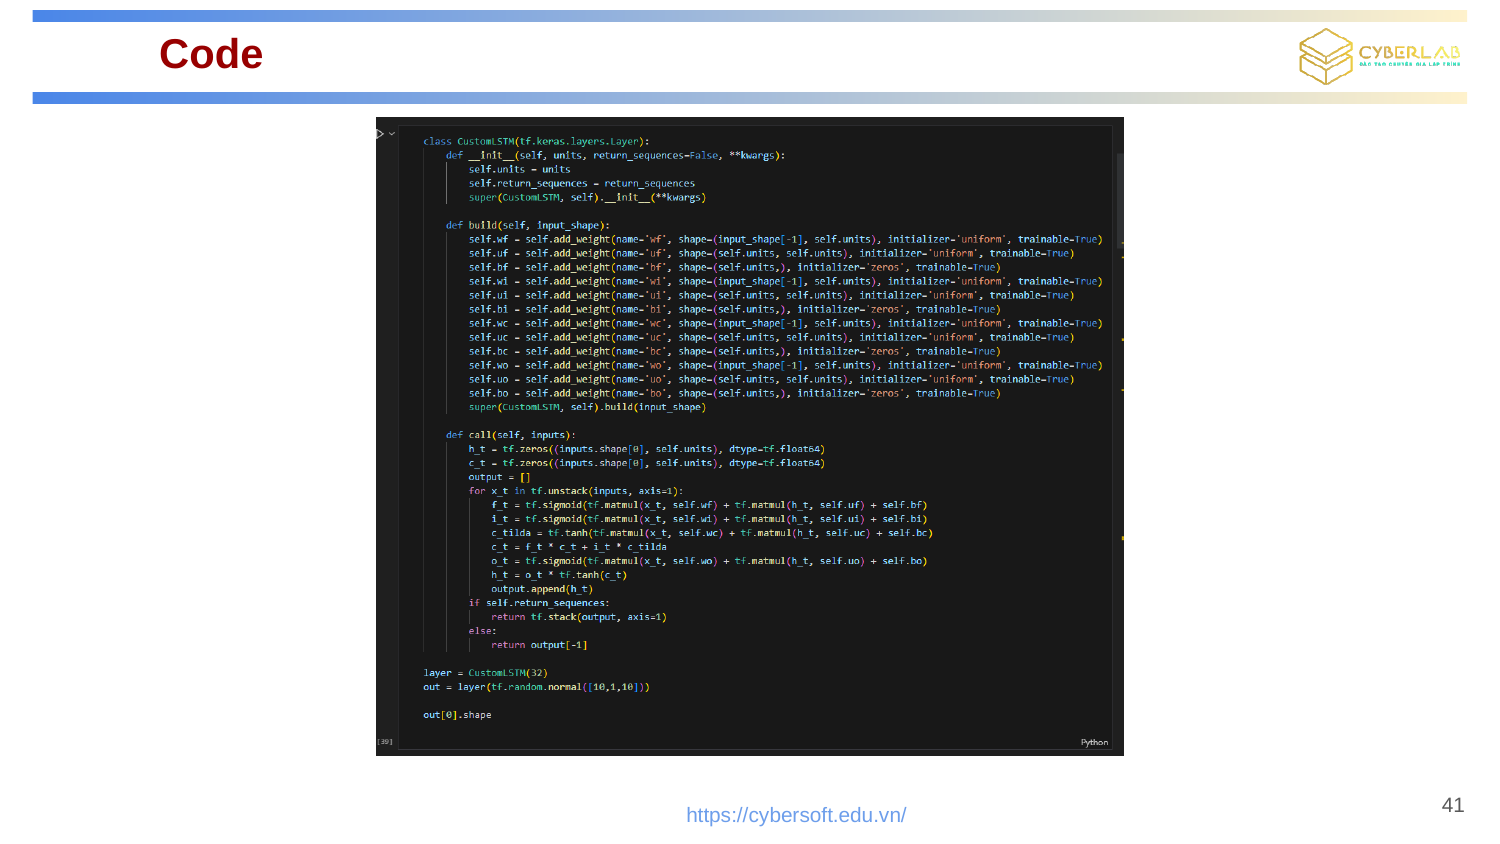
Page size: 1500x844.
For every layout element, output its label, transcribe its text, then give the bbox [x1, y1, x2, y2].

slide_number 41 [1389, 782, 1480, 830]
picture [1449, 28, 1468, 85]
picture [375, 117, 1124, 756]
title Code [144, 12, 1449, 93]
